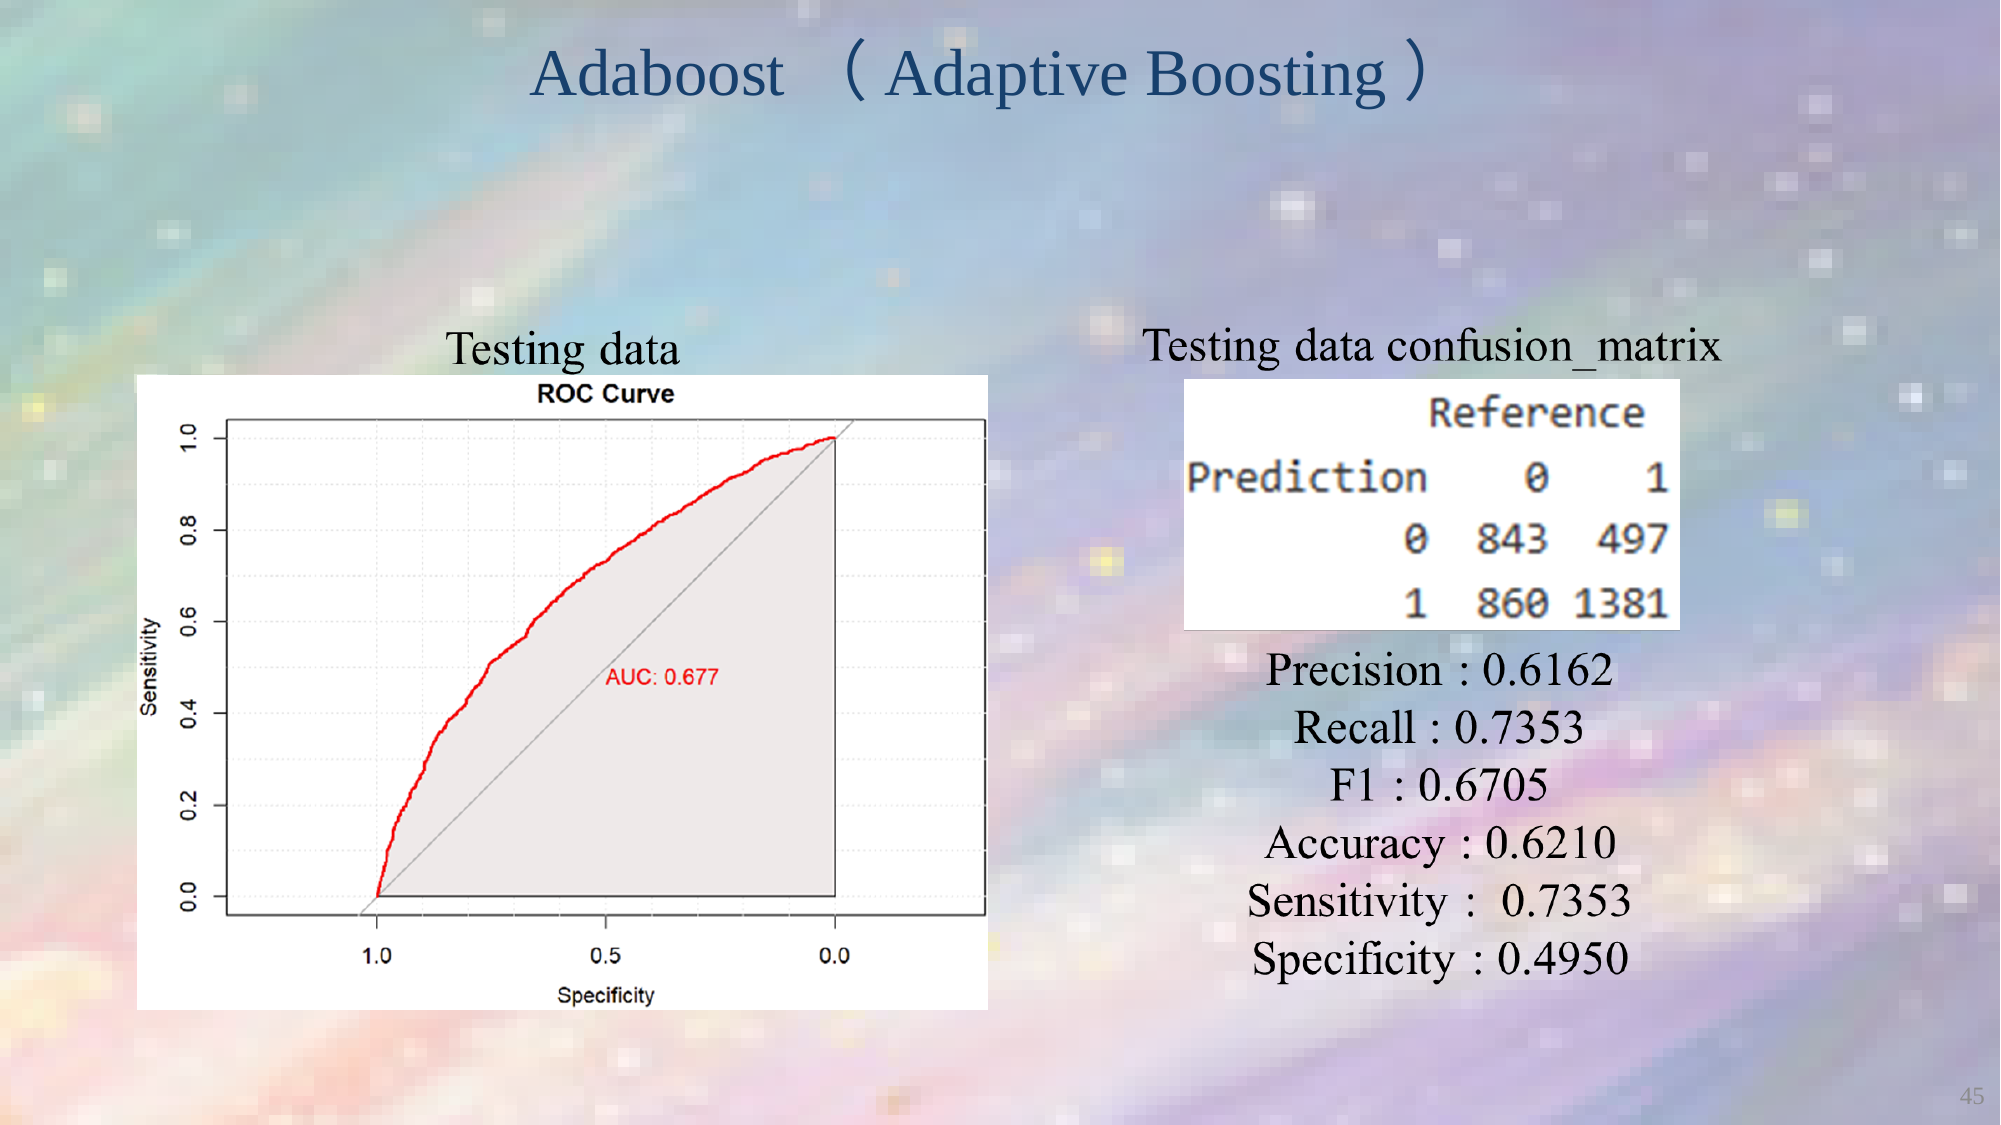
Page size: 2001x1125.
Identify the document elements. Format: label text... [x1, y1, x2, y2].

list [1019, 299, 1856, 1014]
slide_number 45 [1550, 1065, 2000, 1125]
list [137, 302, 988, 1010]
title Adaboost（Adaptive Boosting） [137, 0, 1863, 218]
